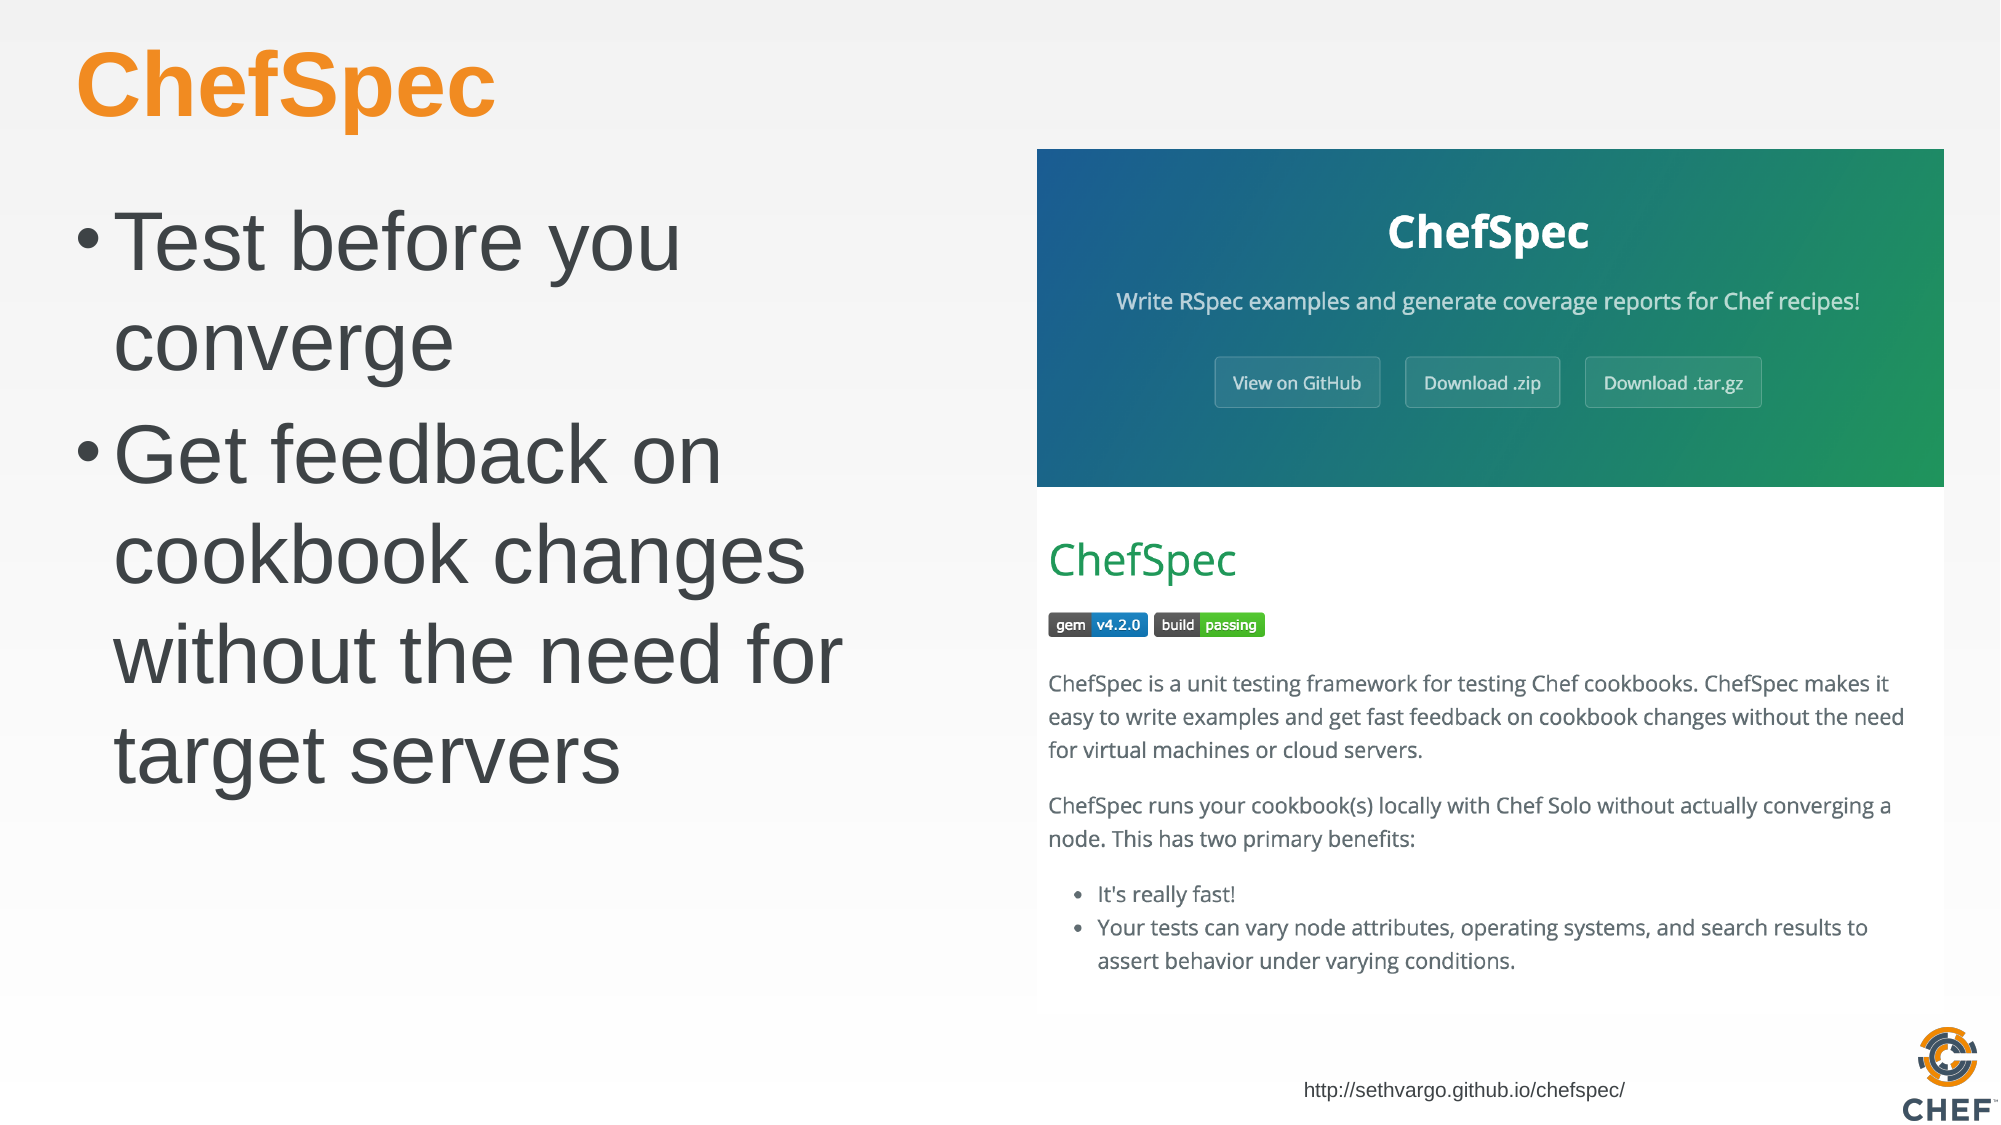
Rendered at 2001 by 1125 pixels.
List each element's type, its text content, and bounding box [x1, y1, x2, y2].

title ChefSpec [75, 37, 1913, 140]
picture [1037, 149, 1945, 1014]
list Test before you converge Get feedback on cookbook changes without the need for target servers [75, 187, 975, 1050]
picture [1903, 1027, 1998, 1121]
list http://sethvargo.github.io/chefspec/ [1216, 1076, 1713, 1125]
